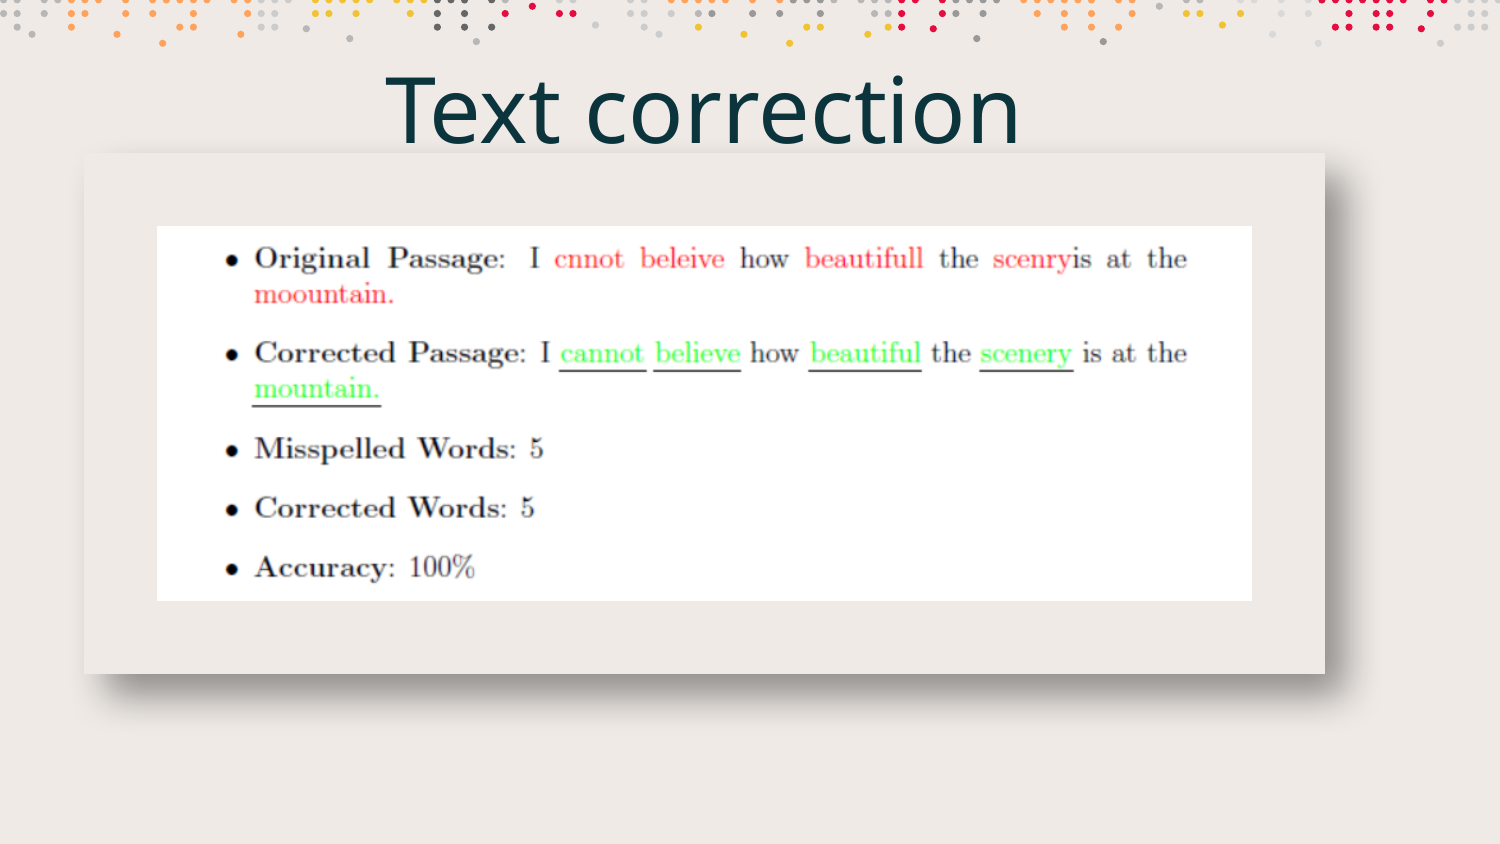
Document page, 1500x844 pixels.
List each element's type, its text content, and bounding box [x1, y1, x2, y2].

picture [156, 225, 1253, 602]
text_box Text correction The accuracy of the model used to correct the errors from the translated Braille characters is 100% of the errors we faced. [65, 44, 1344, 844]
